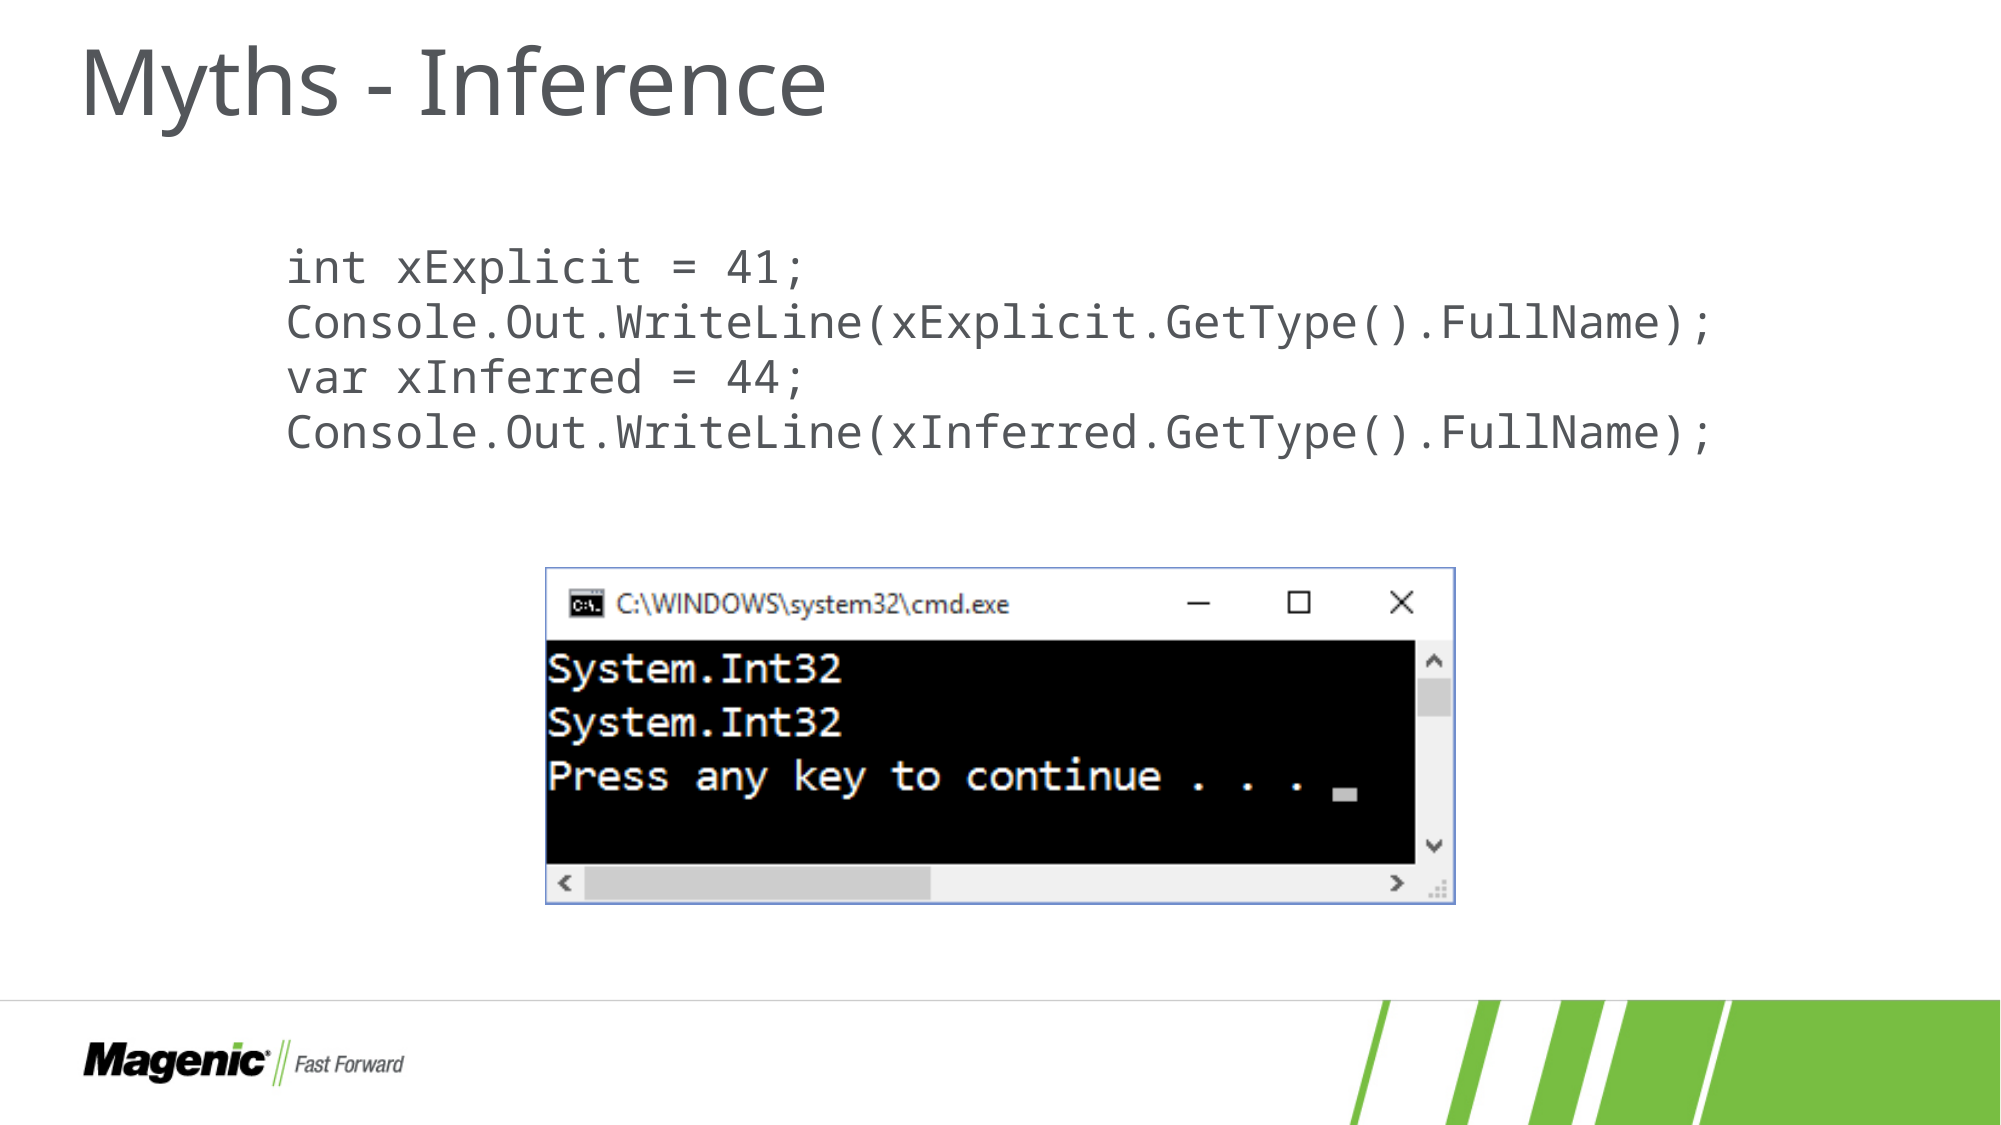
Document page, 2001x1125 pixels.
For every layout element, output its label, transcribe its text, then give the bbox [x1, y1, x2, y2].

picture [0, 0, 2001, 1125]
text_box int xExplicit = 41; Console.Out.WriteLine(xExplicit.GetType().FullName); var xInferred = 44; Console.Out.WriteLine(xInferred.GetType().FullName); [270, 230, 1731, 465]
title Myths - Inference [63, 41, 1938, 131]
